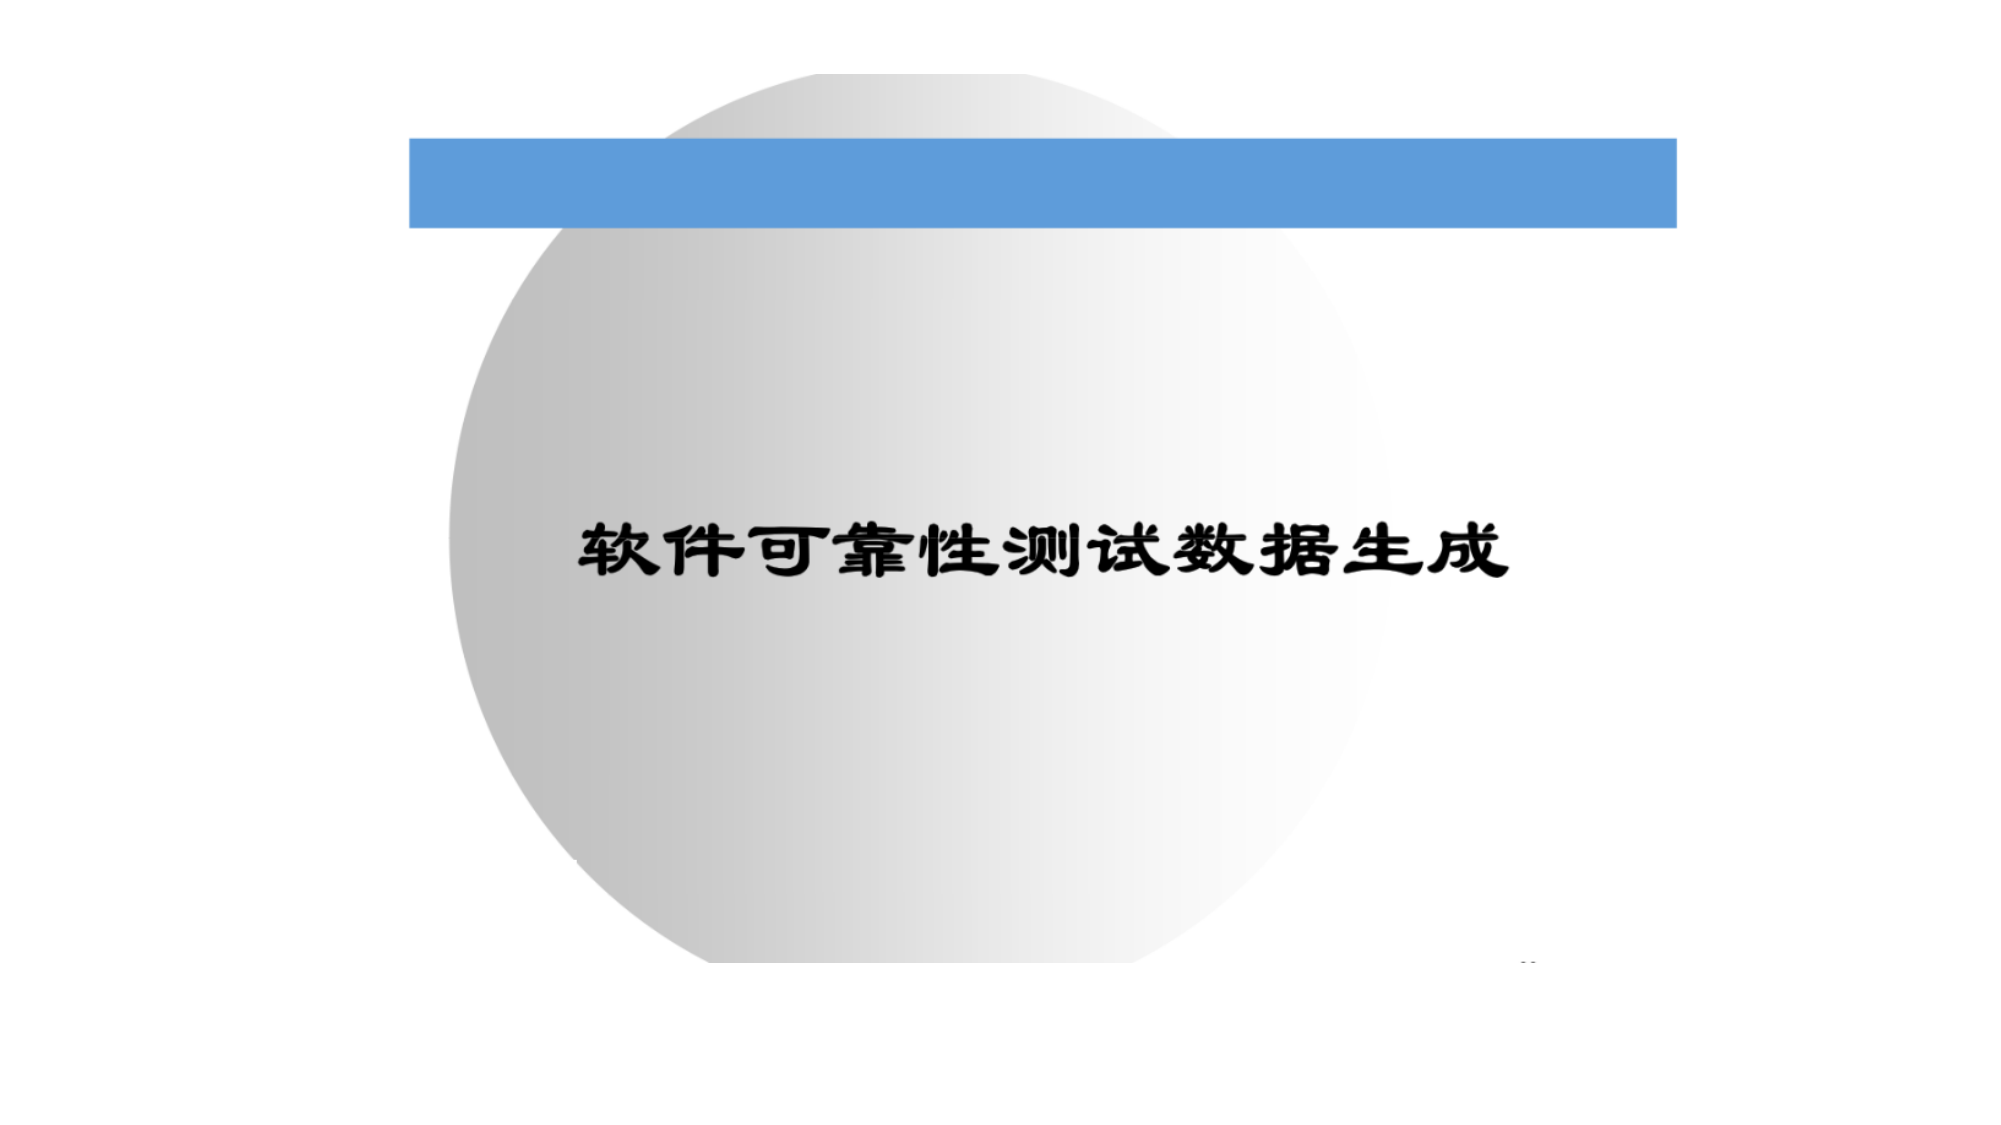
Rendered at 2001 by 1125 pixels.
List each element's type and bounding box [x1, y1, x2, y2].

picture [387, 74, 1687, 963]
